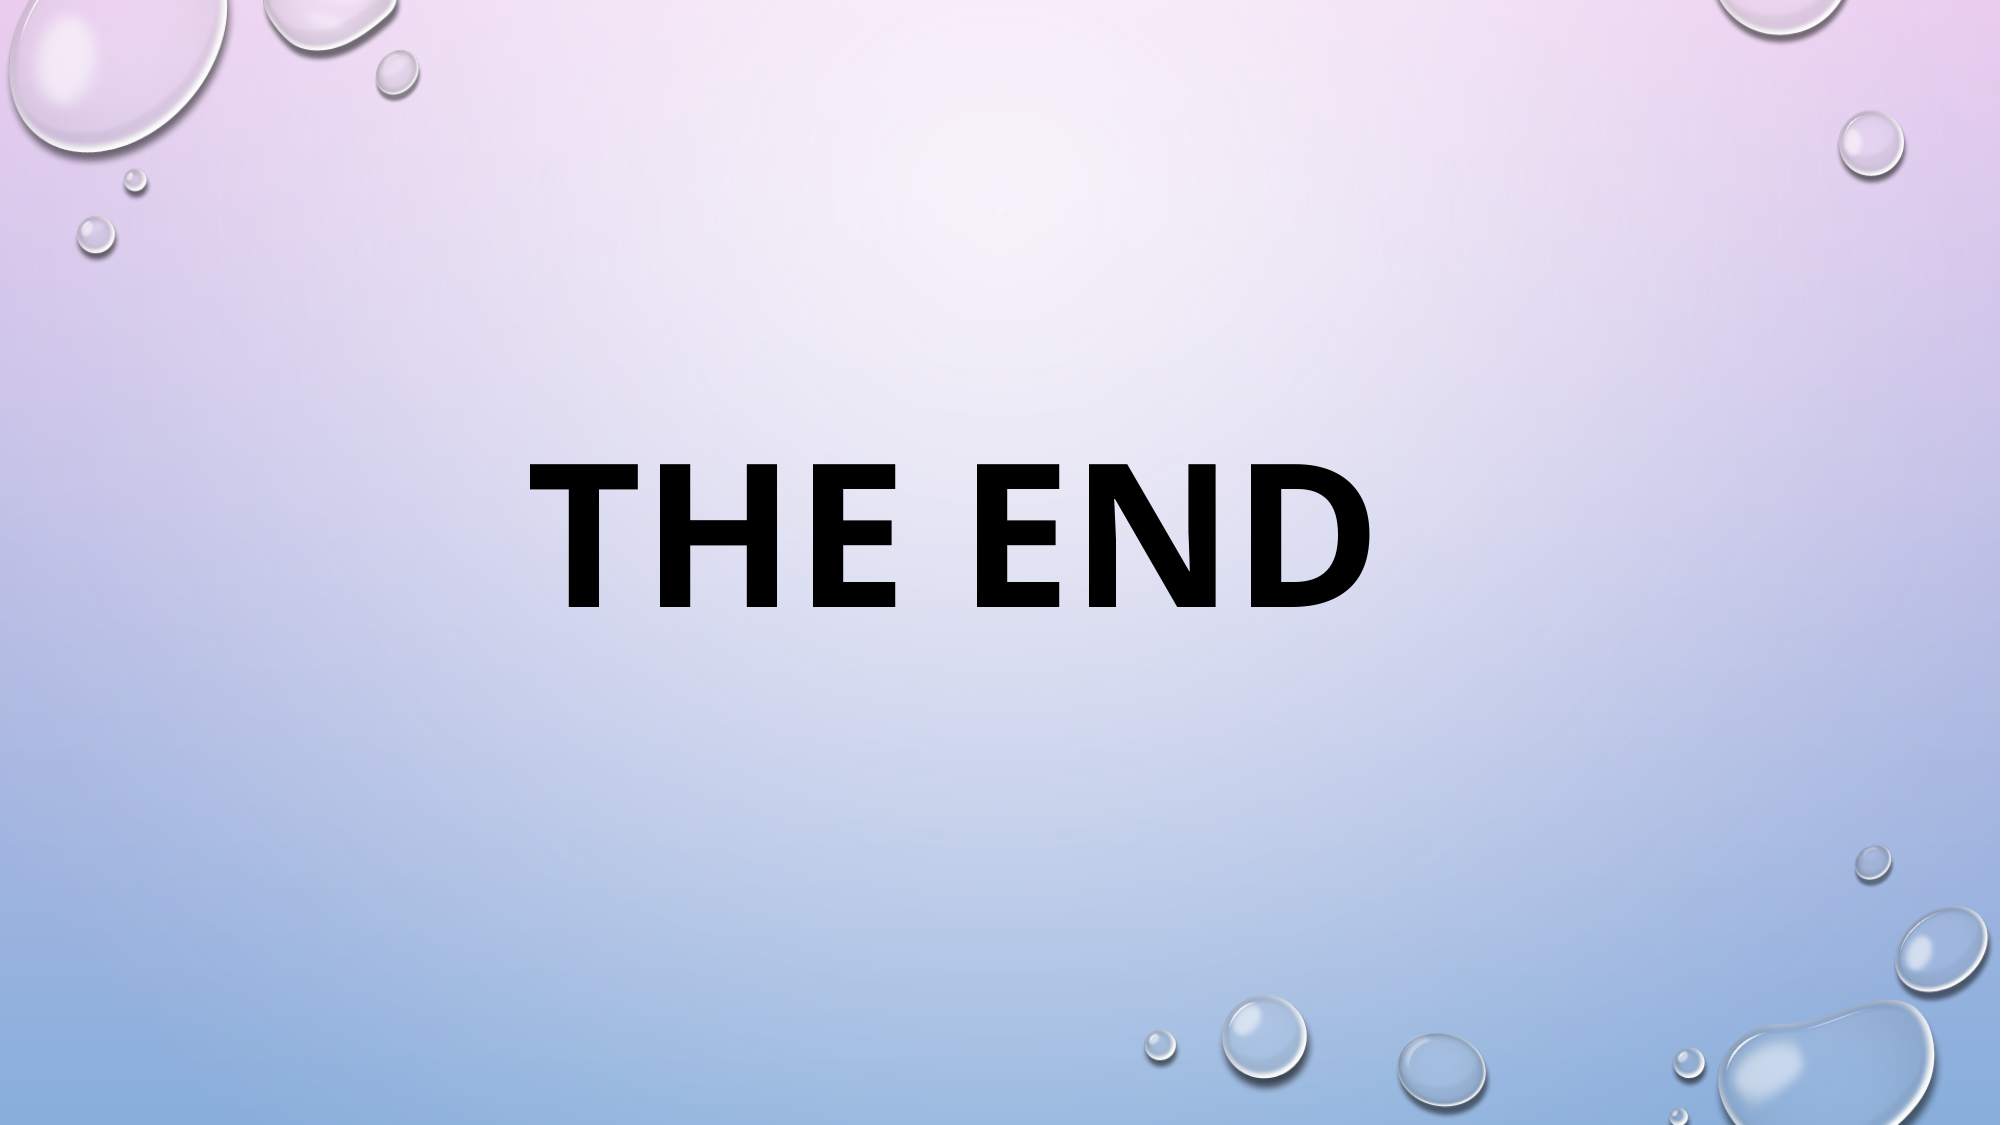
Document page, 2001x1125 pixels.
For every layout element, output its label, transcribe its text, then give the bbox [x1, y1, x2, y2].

text_box THE END [512, 400, 2000, 656]
picture [0, 0, 2000, 1125]
